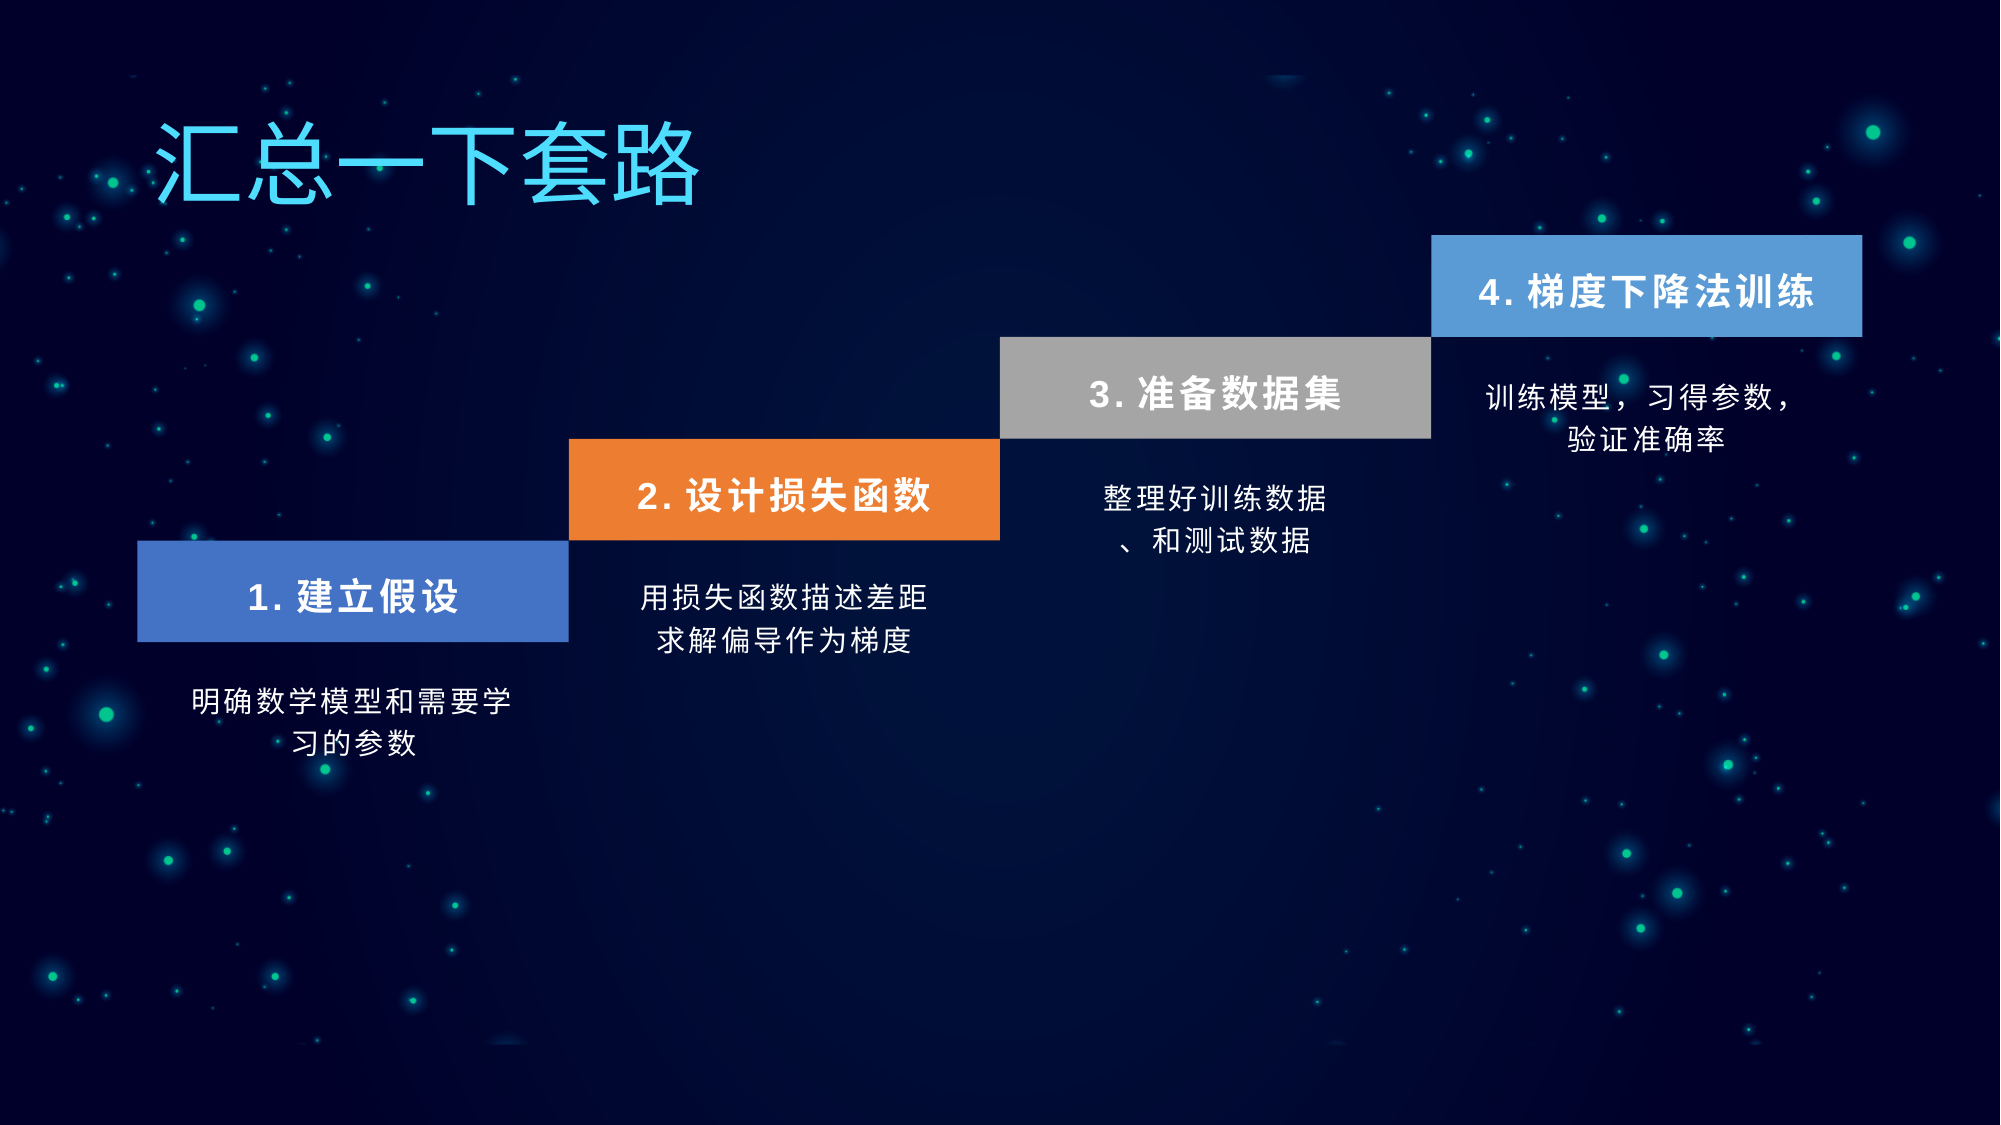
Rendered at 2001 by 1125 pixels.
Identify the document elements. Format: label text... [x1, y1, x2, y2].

text_box 明确数学模型和需要学习的参数 [164, 668, 542, 960]
text_box 用损失函数描述差距 求解偏导作为梯度 [595, 565, 973, 857]
text_box 1.建立假设 [136, 539, 570, 643]
text_box 3.准备数据集 [999, 336, 1432, 440]
picture [0, 0, 2000, 1125]
title 汇总一下套路 [137, 59, 1863, 278]
text_box 训练模型，习得参数，验证准确率 [1458, 364, 1836, 656]
text_box 4.梯度下降法训练 [1430, 234, 1864, 338]
text_box 2.设计损失函数 [568, 438, 1001, 542]
text_box 整理好训练数据 、和测试数据 [1027, 466, 1405, 758]
